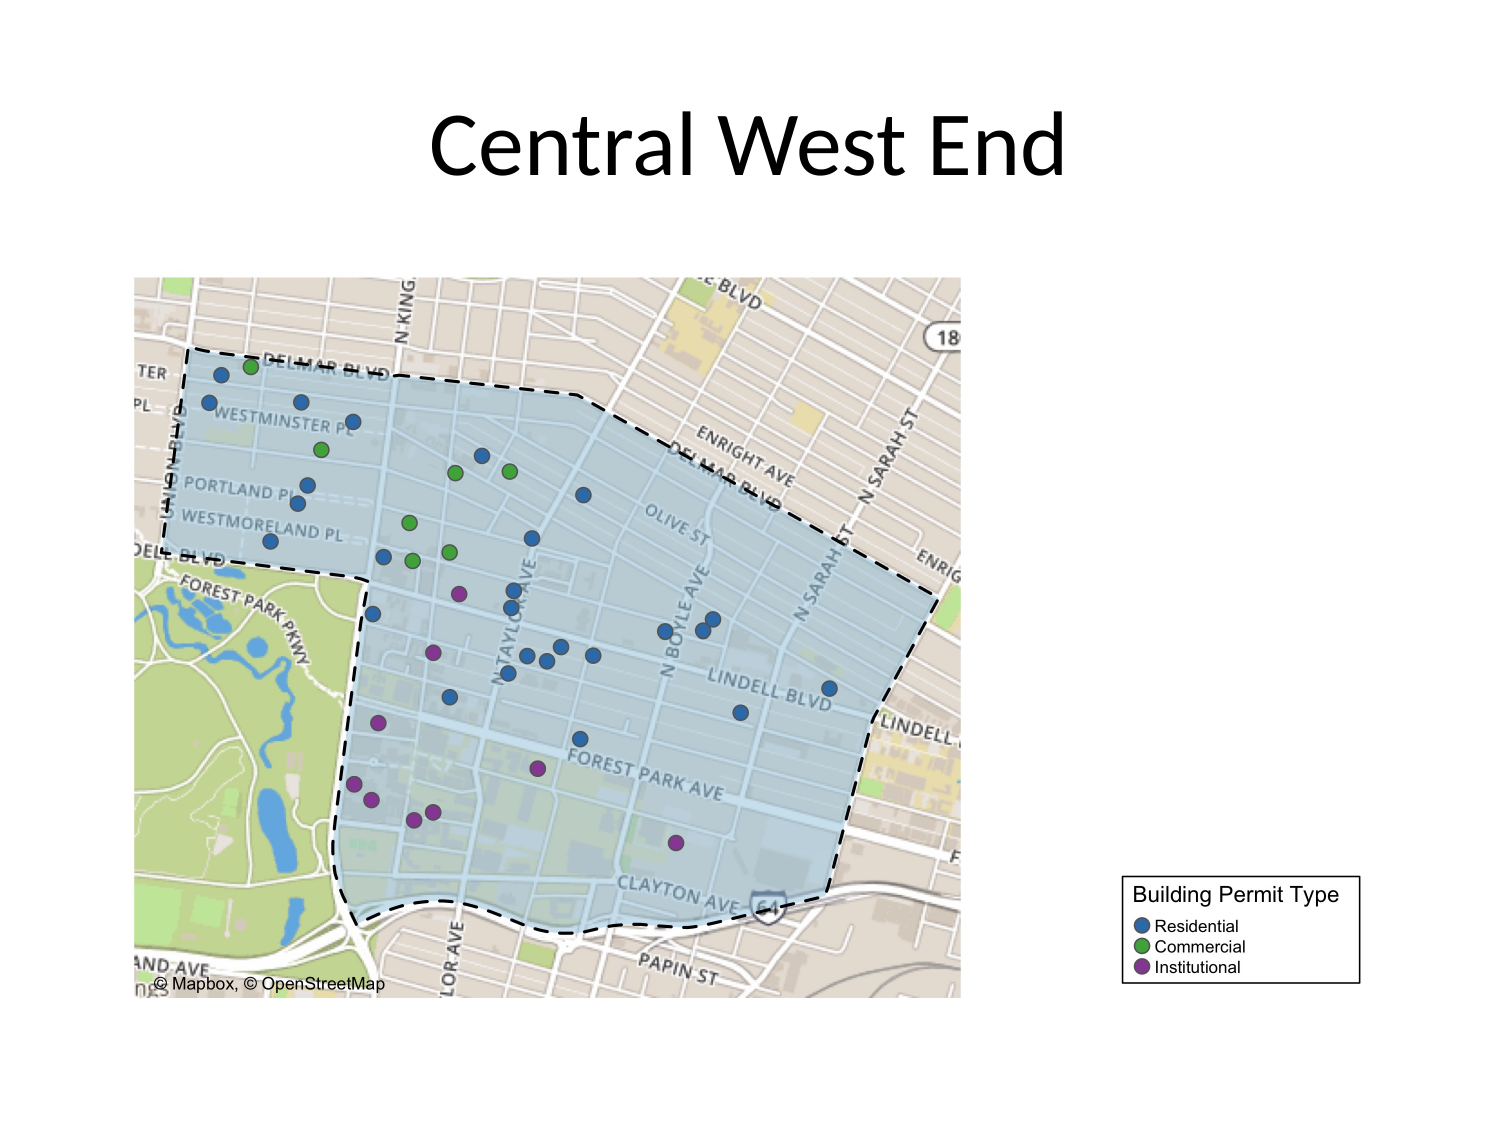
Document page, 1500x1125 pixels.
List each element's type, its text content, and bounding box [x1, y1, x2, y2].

title Central West End [75, 45, 1425, 233]
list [74, 262, 1426, 1013]
